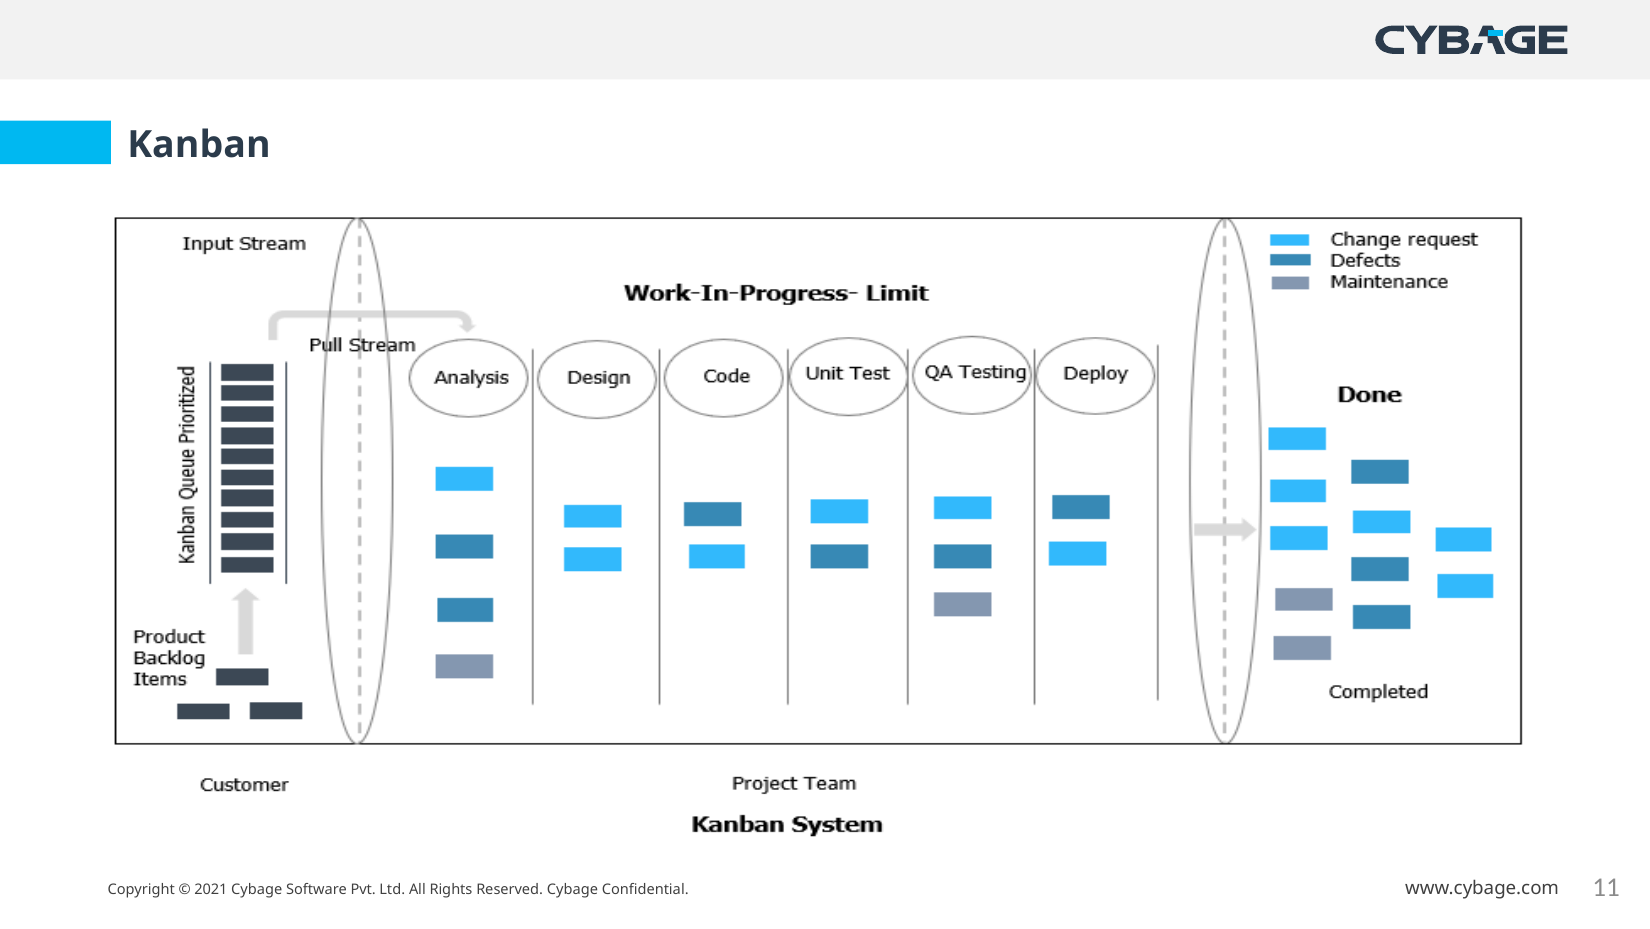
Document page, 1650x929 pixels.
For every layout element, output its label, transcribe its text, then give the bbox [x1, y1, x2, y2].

picture [110, 211, 1529, 842]
text_box Kanban [110, 104, 1023, 180]
slide_number 11 [1567, 860, 1637, 910]
text_box [0, 118, 110, 166]
